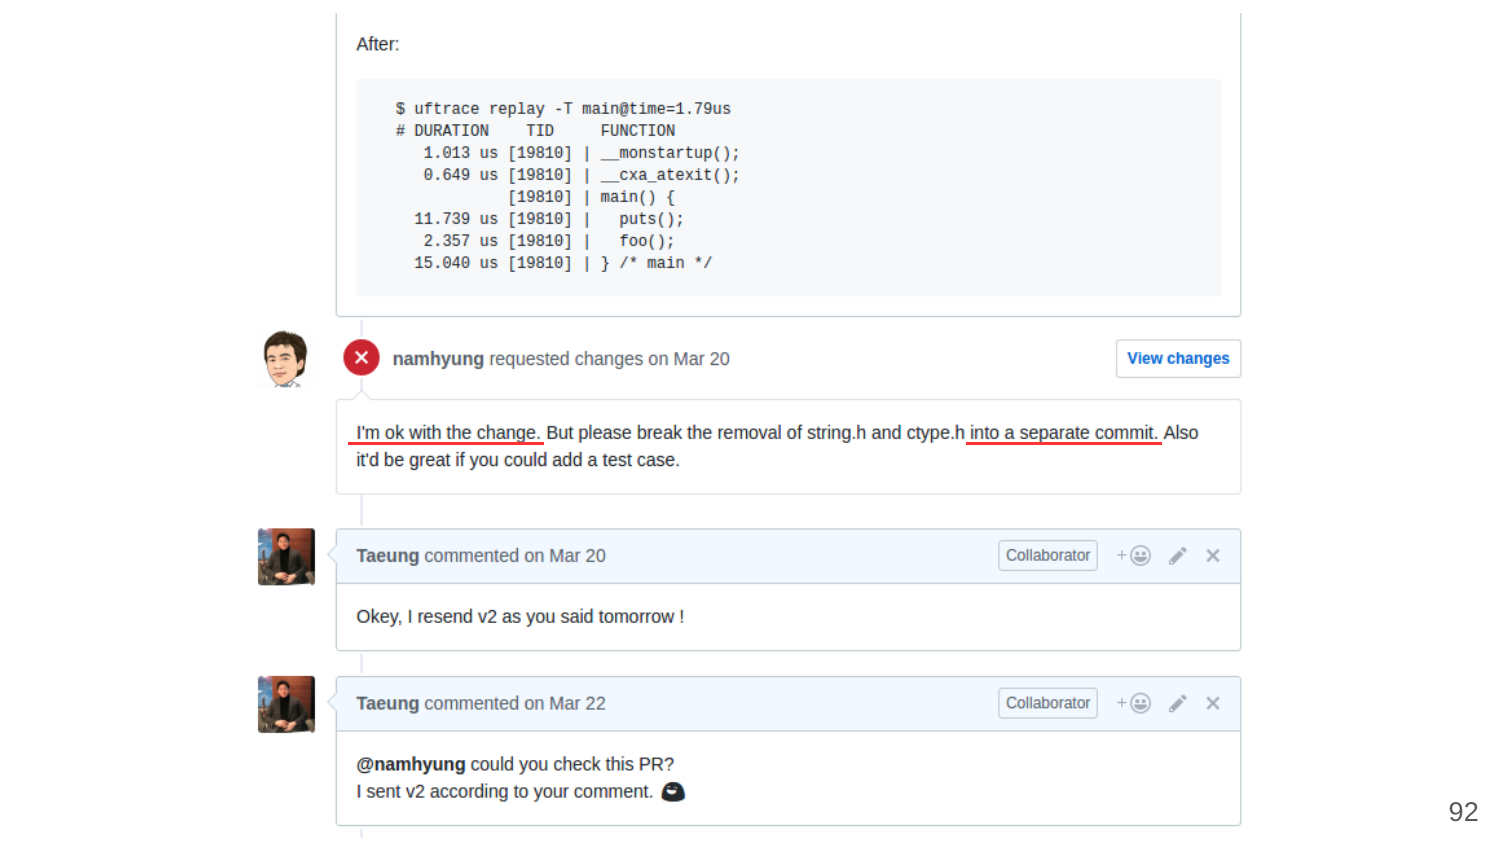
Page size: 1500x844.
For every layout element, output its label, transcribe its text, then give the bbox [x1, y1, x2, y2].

picture [231, 13, 1252, 838]
slide_number ‹#› [1403, 779, 1494, 844]
